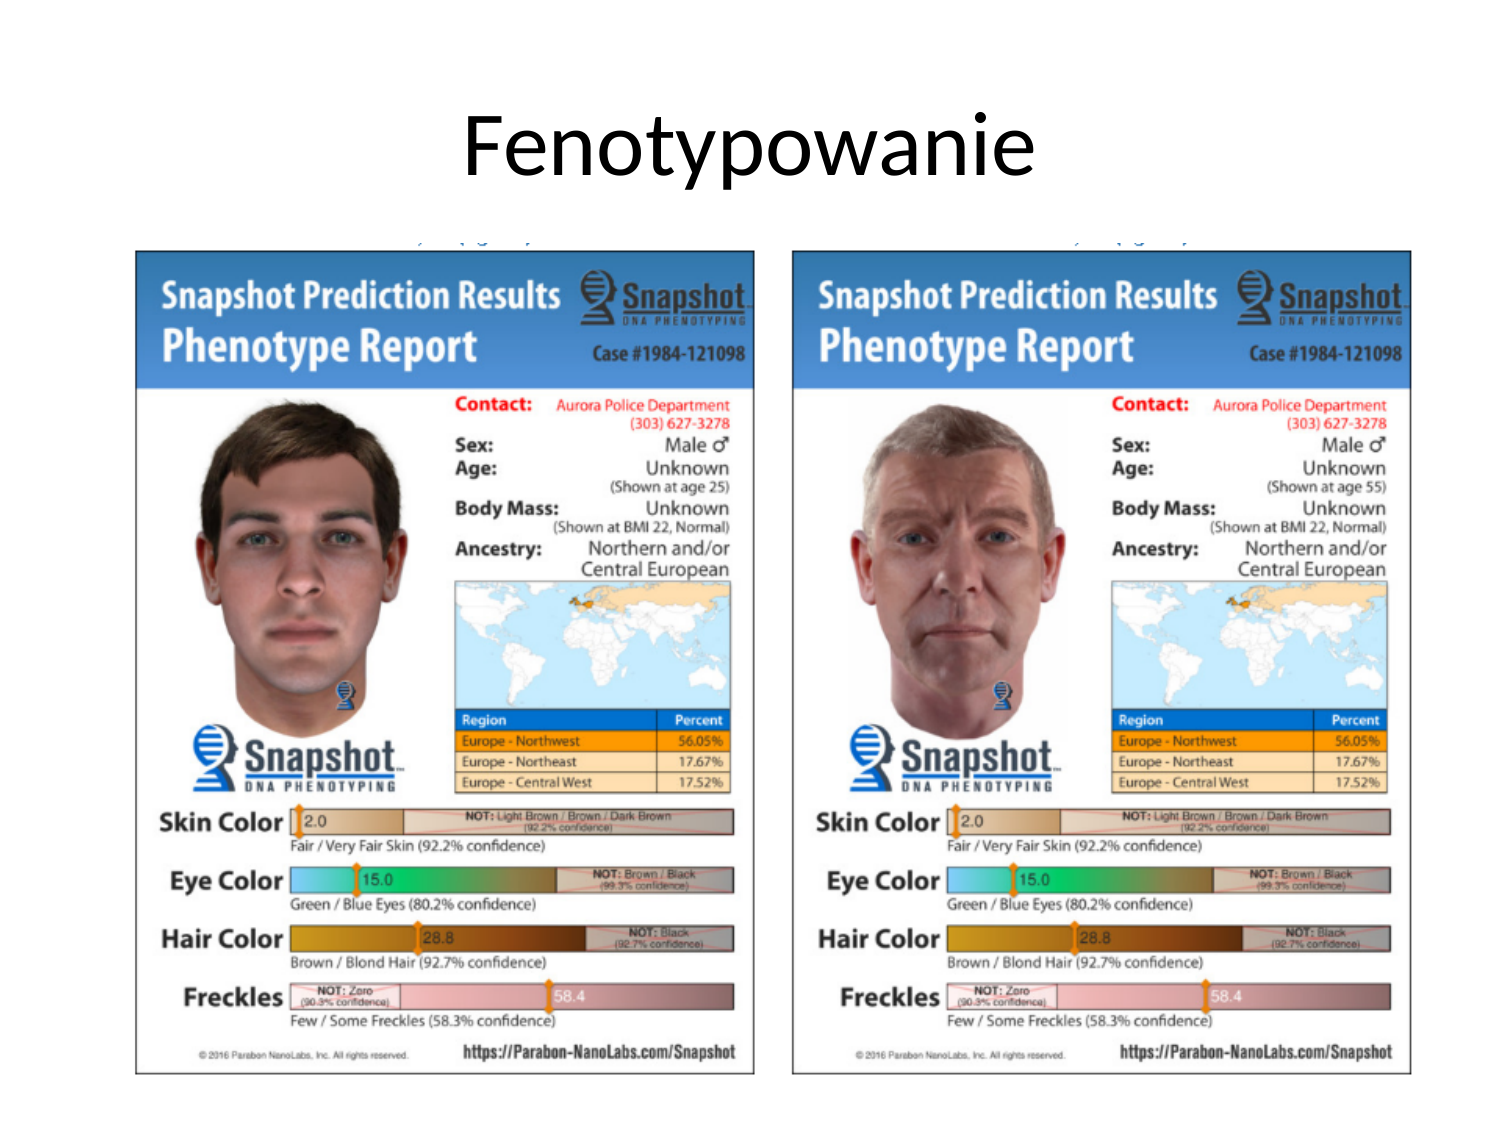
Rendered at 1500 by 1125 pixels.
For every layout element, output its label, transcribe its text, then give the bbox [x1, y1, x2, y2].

text_box Fenotypowanie [75, 45, 1425, 233]
picture [123, 243, 1421, 1082]
